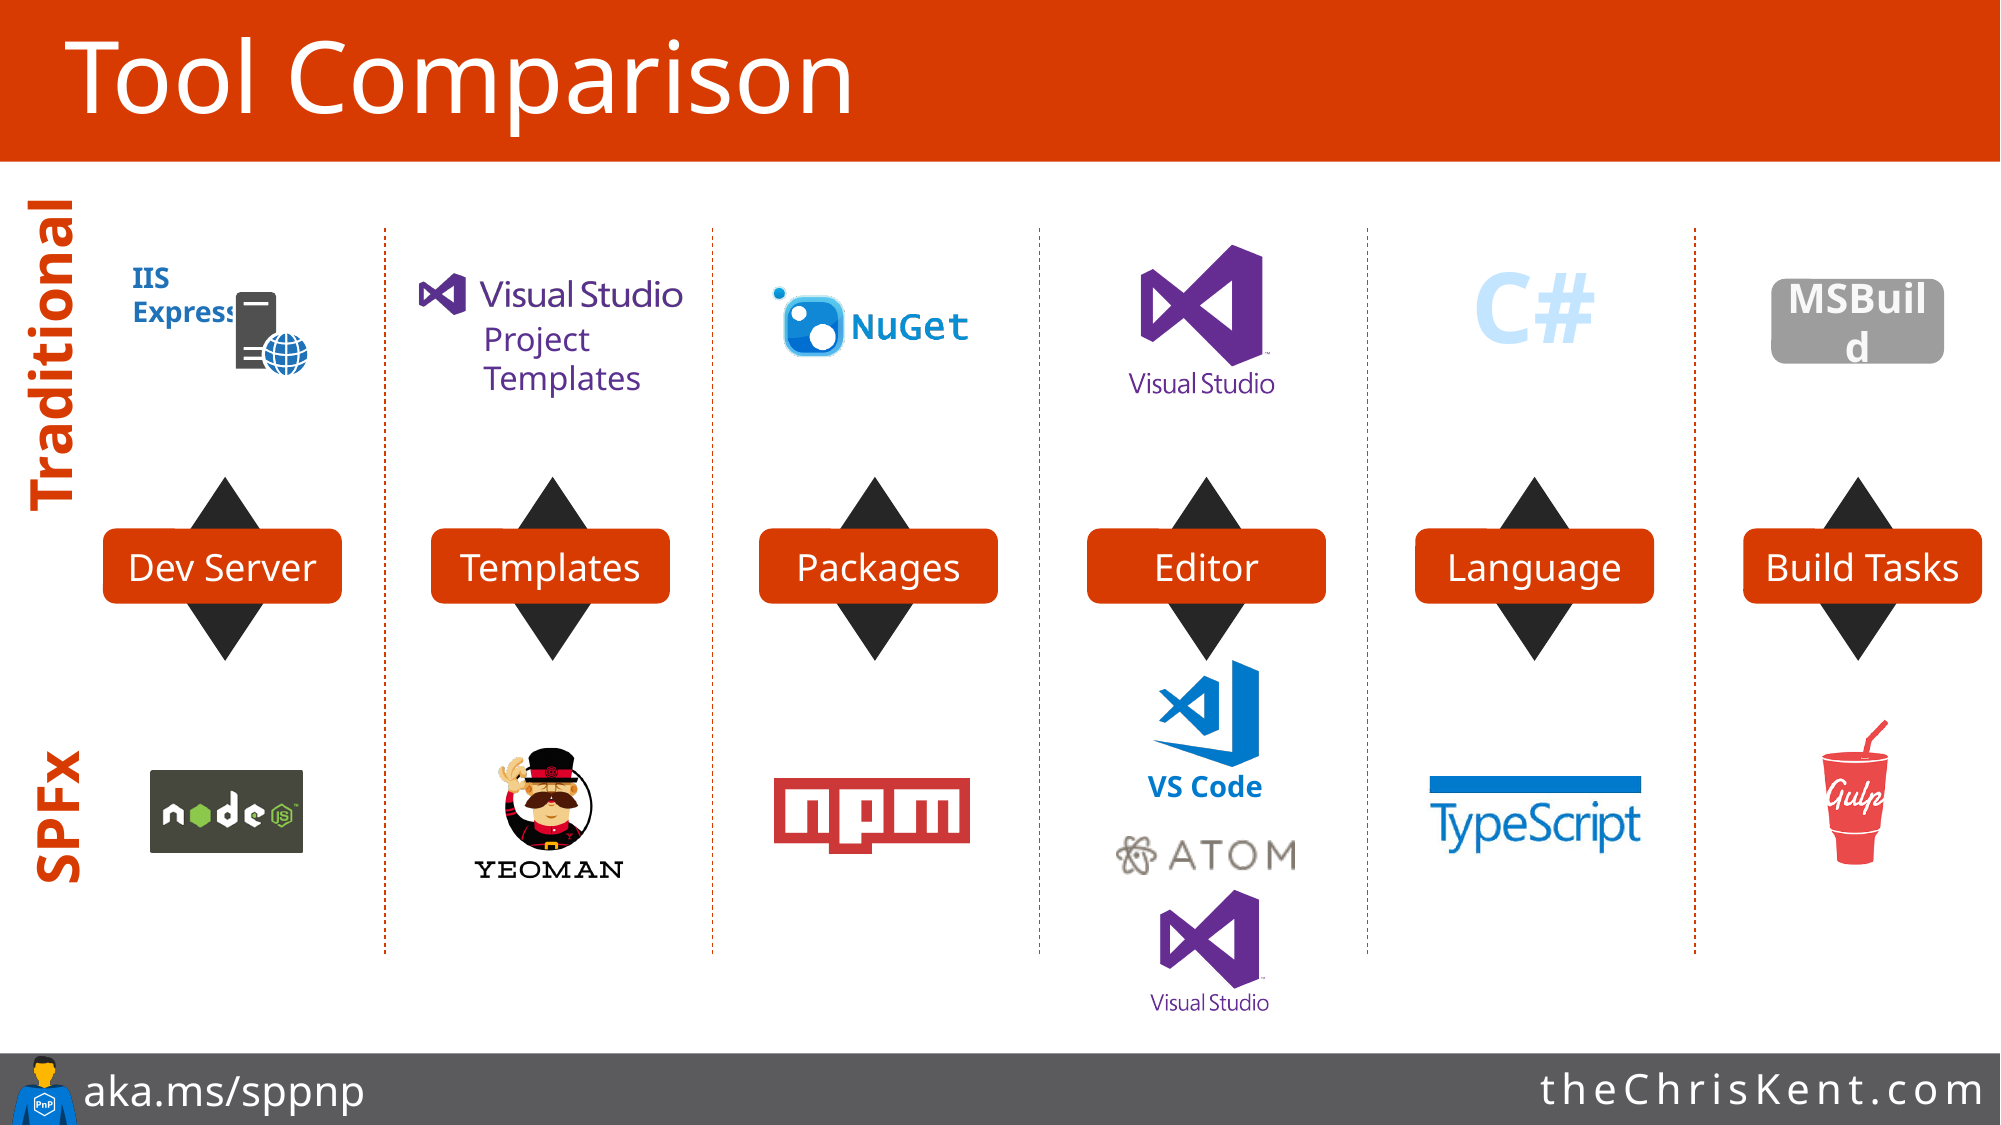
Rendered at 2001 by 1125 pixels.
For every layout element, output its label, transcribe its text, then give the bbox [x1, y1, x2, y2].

picture [772, 286, 971, 359]
text_box Traditional [7, 181, 92, 529]
text_box [518, 474, 588, 527]
text_box [1171, 474, 1242, 527]
text_box Dev Server [101, 527, 343, 605]
text_box Editor [1086, 527, 1327, 605]
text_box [124, 252, 312, 380]
text_box [514, 605, 592, 663]
picture [1123, 886, 1296, 1016]
text_box Language [1414, 527, 1656, 605]
text_box [840, 474, 910, 527]
text_box [190, 474, 260, 527]
text_box [1823, 474, 1893, 527]
picture [1427, 776, 1642, 856]
text_box MSBuild [1771, 278, 1945, 364]
text_box SPFx [13, 644, 99, 992]
text_box [1496, 605, 1573, 663]
text_box Packages [758, 527, 999, 605]
picture [466, 744, 630, 887]
picture [10, 1056, 79, 1125]
text_box [1168, 605, 1245, 660]
text_box [1819, 605, 1897, 663]
text_box [186, 605, 264, 663]
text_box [1111, 660, 1299, 812]
picture [1095, 240, 1308, 400]
picture [150, 770, 303, 853]
text_box [836, 605, 914, 663]
picture [774, 778, 970, 855]
text_box Build Tasks [1742, 527, 1984, 605]
text_box Templates [430, 527, 671, 605]
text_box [399, 254, 706, 351]
picture [1116, 836, 1295, 875]
text_box C# [1441, 235, 1627, 389]
picture [1822, 719, 1888, 865]
title Tool Comparison [49, 0, 1951, 162]
text_box [1499, 474, 1570, 527]
